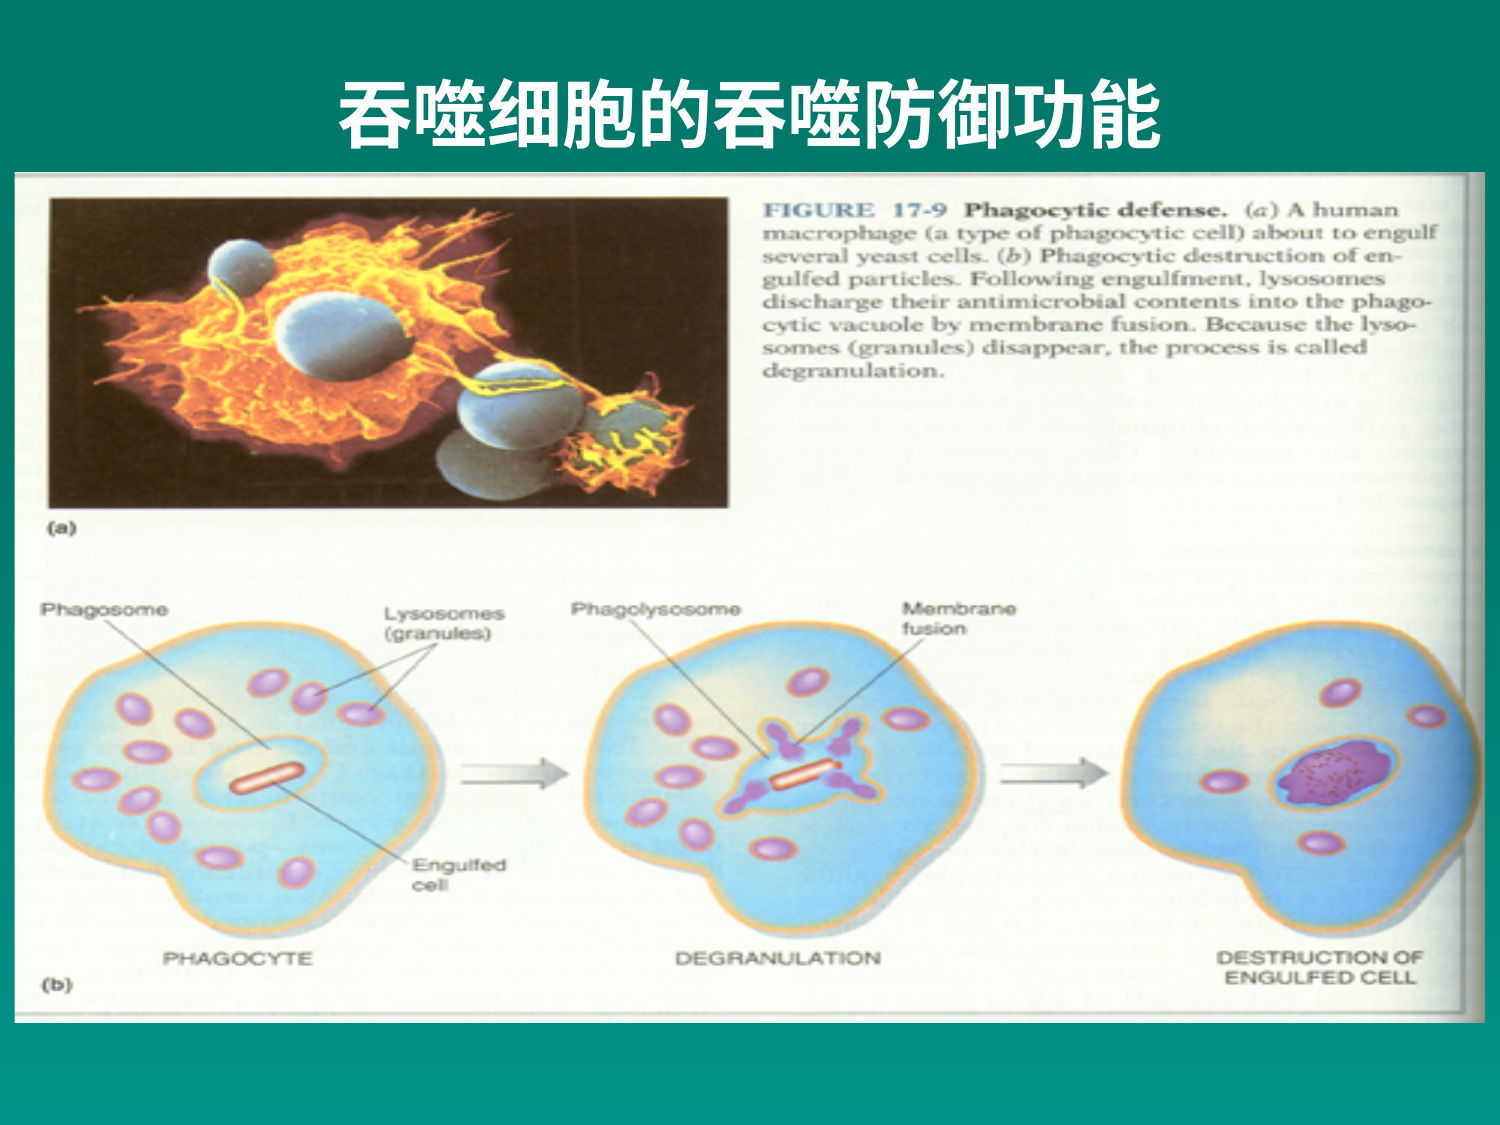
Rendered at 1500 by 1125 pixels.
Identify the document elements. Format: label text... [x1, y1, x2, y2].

picture [14, 172, 1486, 1023]
title 吞噬细胞的吞噬防御功能 [75, 19, 1425, 171]
